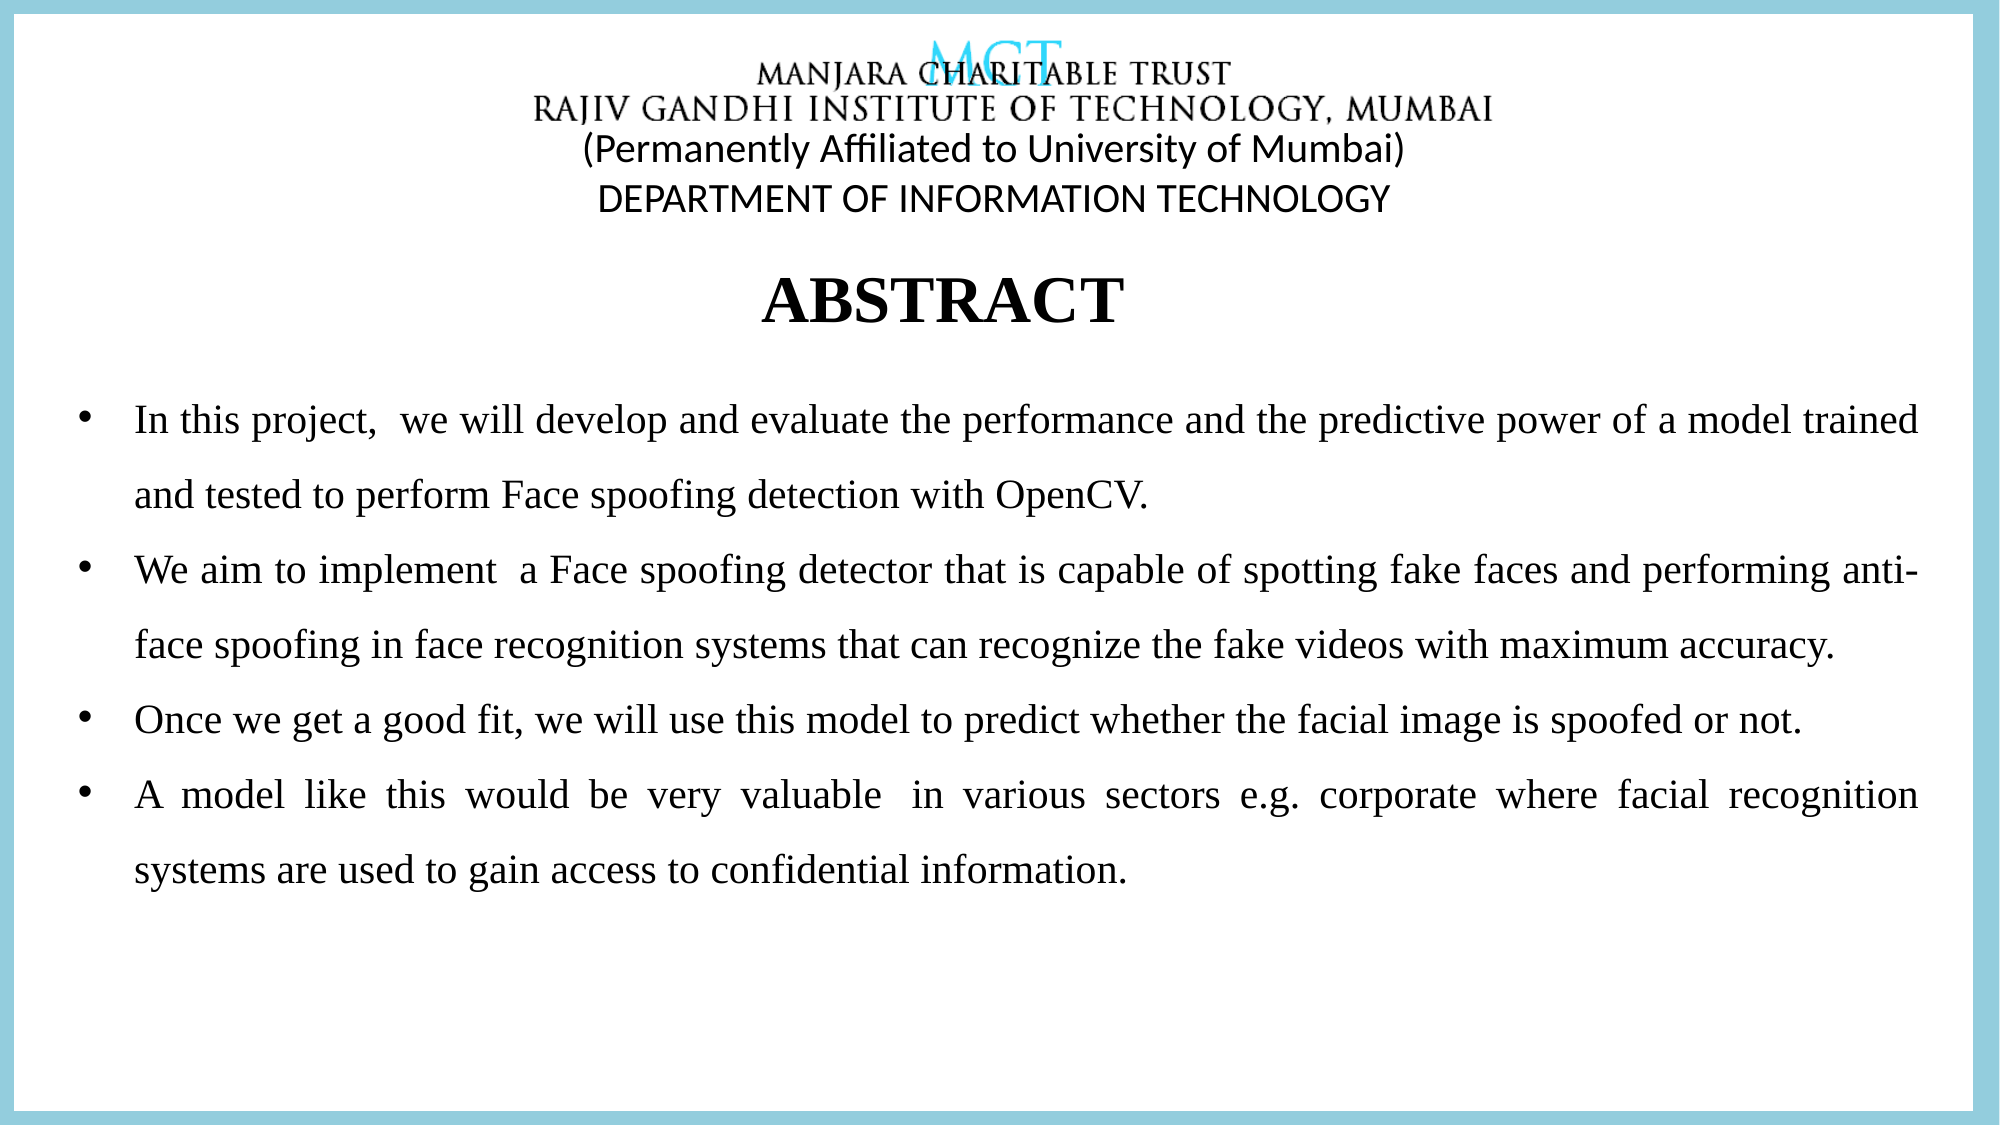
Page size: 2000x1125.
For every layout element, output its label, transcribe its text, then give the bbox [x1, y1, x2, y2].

picture [514, 37, 1513, 126]
text_box In this project, we will develop and evaluate the performance and the predictive power of a model trained and tested to perform Face spoofing detection with OpenCV. We aim to implement a Face spoofing detector that is capable of spotting fake faces and performing anti-face spoofing in face recognition systems that can recognize the fake videos with maximum accuracy. Once we get a good fit, we will use this model to predict whether the facial image is spoofed or not. A model like this would be very valuable in various sectors e.g. corporate where facial recognition systems are used to gain access to confidential information. [62, 344, 1936, 899]
text_box [0, 0, 1989, 1125]
text_box ABSTRACT [0, 248, 1937, 344]
text_box (Permanently Affiliated to University of Mumbai) DEPARTMENT OF INFORMATION TECHNOLOGY [566, 135, 1422, 228]
